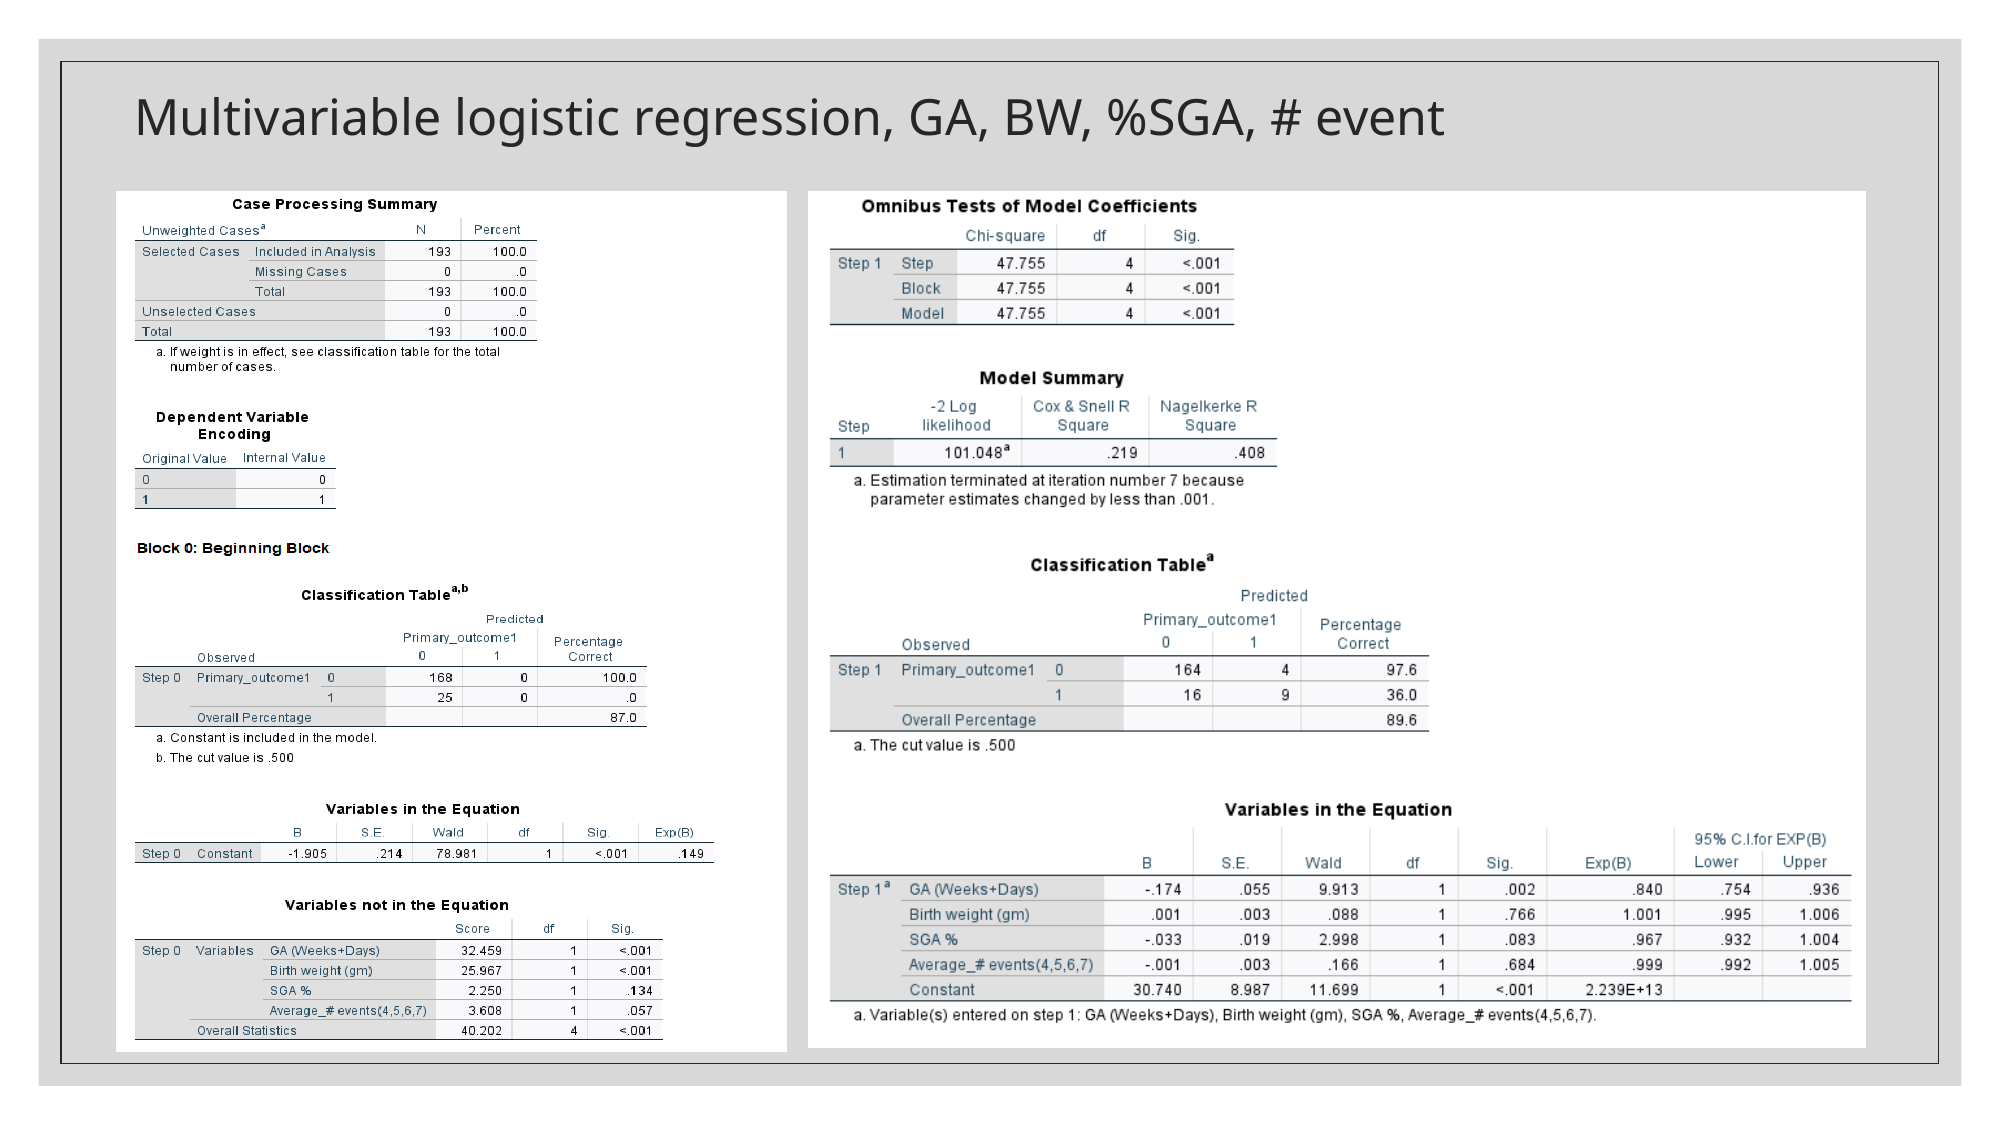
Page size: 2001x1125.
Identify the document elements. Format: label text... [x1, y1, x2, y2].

picture [808, 191, 1866, 1048]
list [116, 192, 787, 1052]
text_box Multivariable logistic regression, GA, BW, %SGA, # event [119, 108, 1770, 221]
